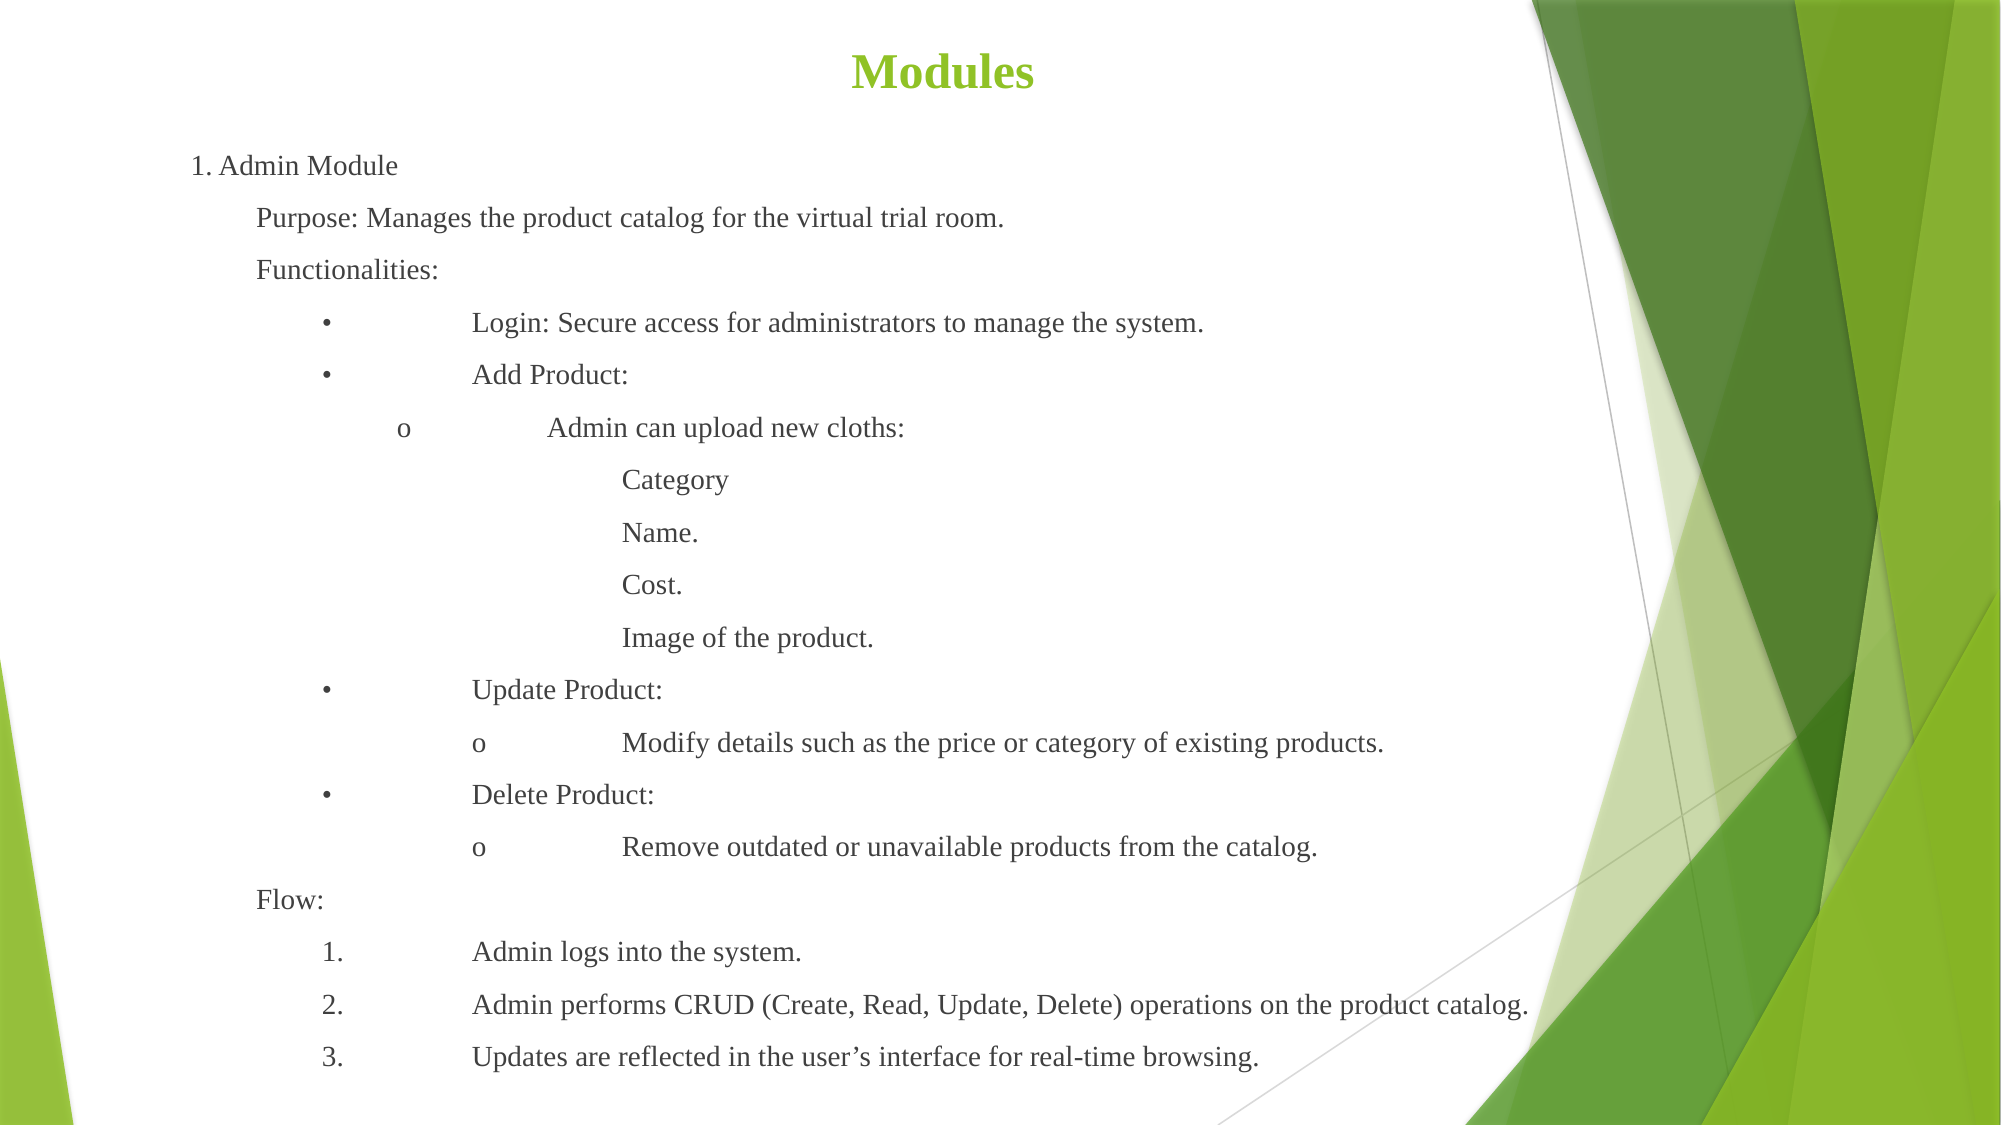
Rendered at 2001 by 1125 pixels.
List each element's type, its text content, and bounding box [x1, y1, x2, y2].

list 1. Admin Module Purpose: Manages the product catalog for the virtual trial room. Functionalities: • Login: Secure access for administrators to manage the system. • Add Product: o Admin can upload new cloths:  Category  Name.  Cost.  Image of the product. • Update Product: o Modify details such as the price or category of existing products. • Delete Product: o Remove outdated or unavailable products from the catalog. Flow: 1. Admin logs into the system. 2. Admin performs CRUD (Create, Read, Update, Delete) operations on the product catalog. 3. Updates are reflected in the user’s interface for real-time browsing. [175, 121, 1820, 741]
title Modules [212, 30, 1674, 121]
